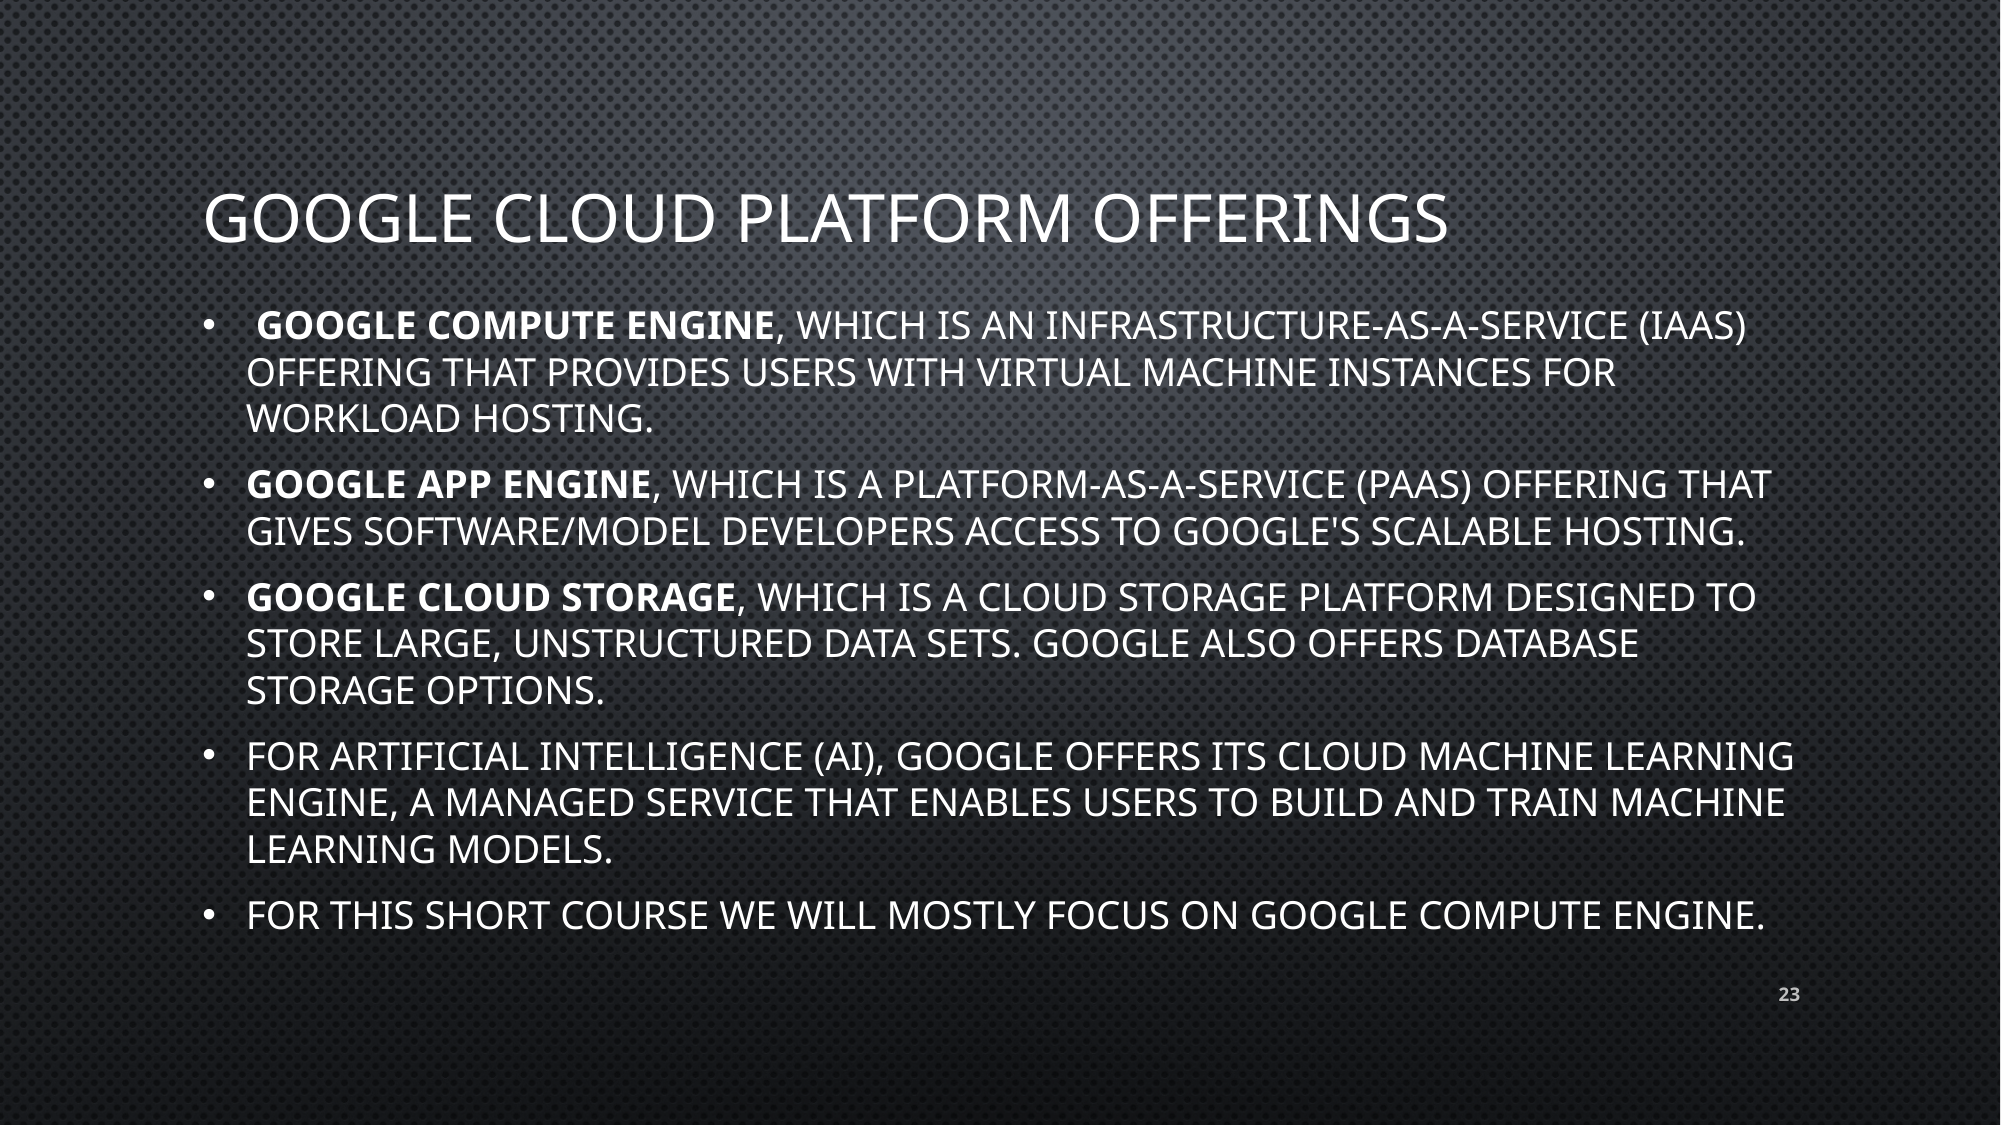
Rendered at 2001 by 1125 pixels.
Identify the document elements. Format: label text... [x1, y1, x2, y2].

title Google Cloud Platform offerings [187, 99, 1813, 287]
slide_number 23 [1724, 965, 1816, 1025]
list Google Compute Engine, which is an infrastructure-as-a-service (IaaS) offering that provides users with virtual machine instances for workload hosting. Google App Engine, which is a platform-as-a-service (PaaS) offering that gives software/model developers access to Google's scalable hosting. Google Cloud Storage, which is a cloud storage platform designed to store large, unstructured data sets. Google also offers database storage options. For artificial intelligence (AI), Google offers its Cloud Machine Learning Engine, a managed service that enables users to build and train machine learning models. For this short course we will mostly focus on google compute engine. [187, 287, 1813, 950]
